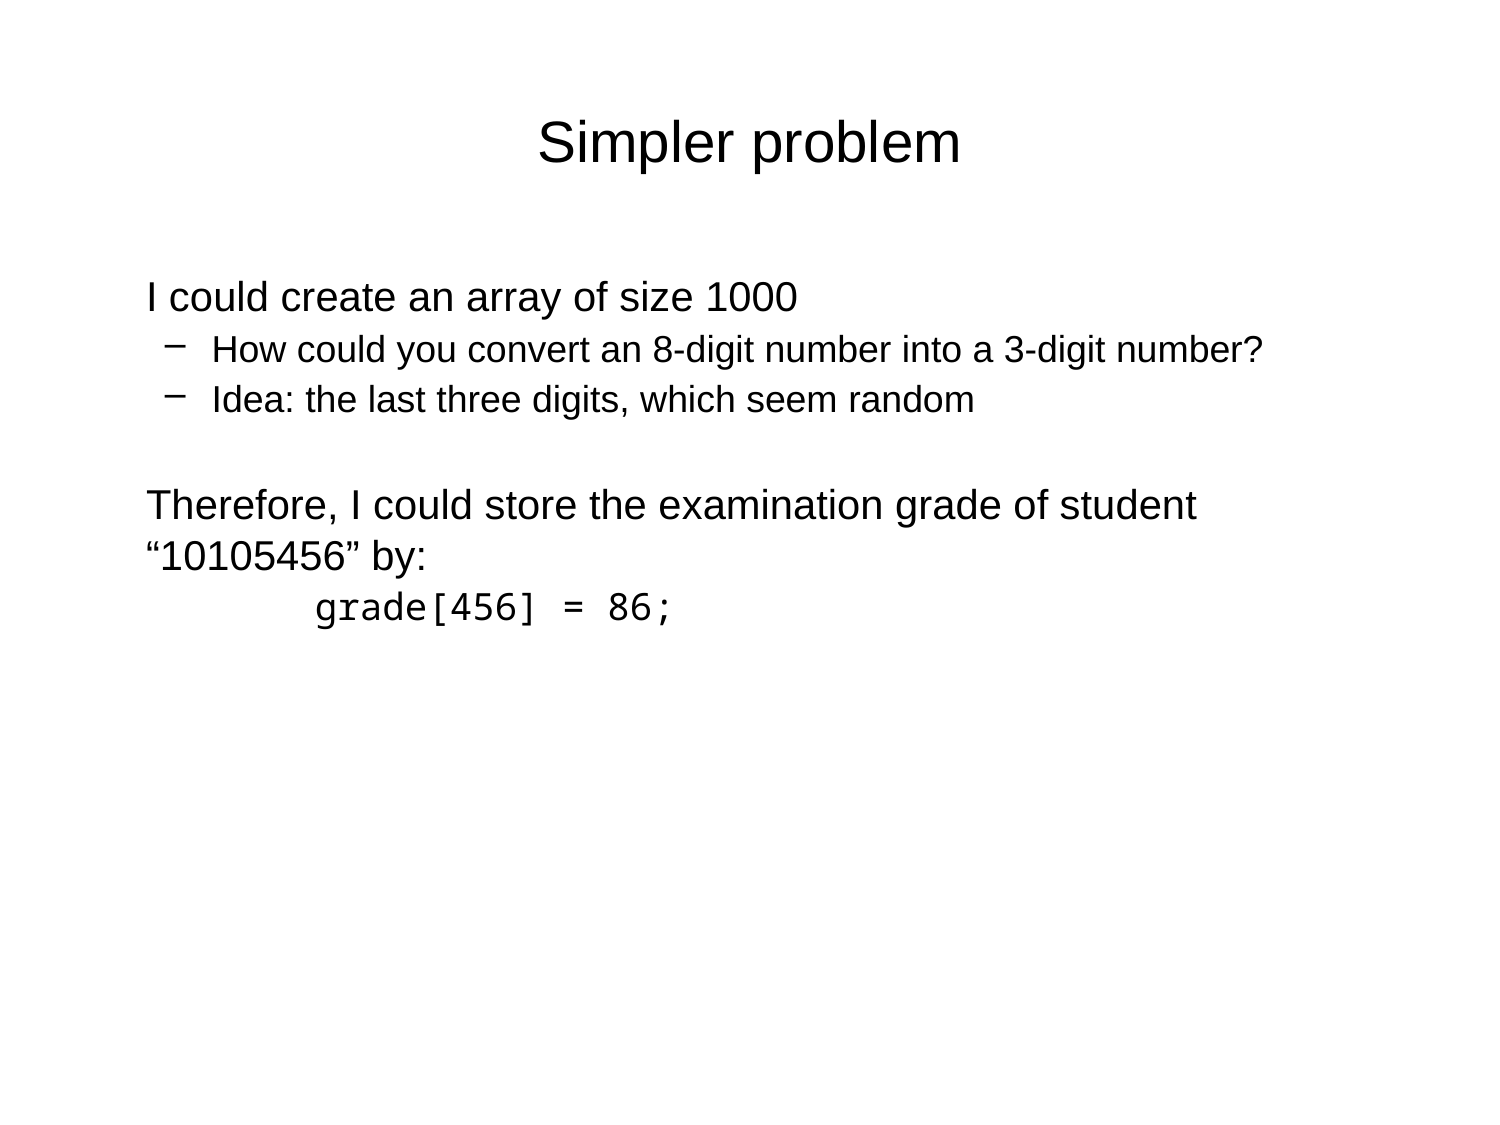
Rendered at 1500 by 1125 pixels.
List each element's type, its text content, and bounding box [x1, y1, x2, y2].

title Simpler problem [74, 44, 1426, 233]
text_box I could create an array of size 1000 How could you convert an 8-digit number into a 3-digit number? Idea: the last three digits, which seem random Therefore, I could store the examination grade of student “10105456” by: grade[456] = 86; [74, 262, 1425, 1005]
